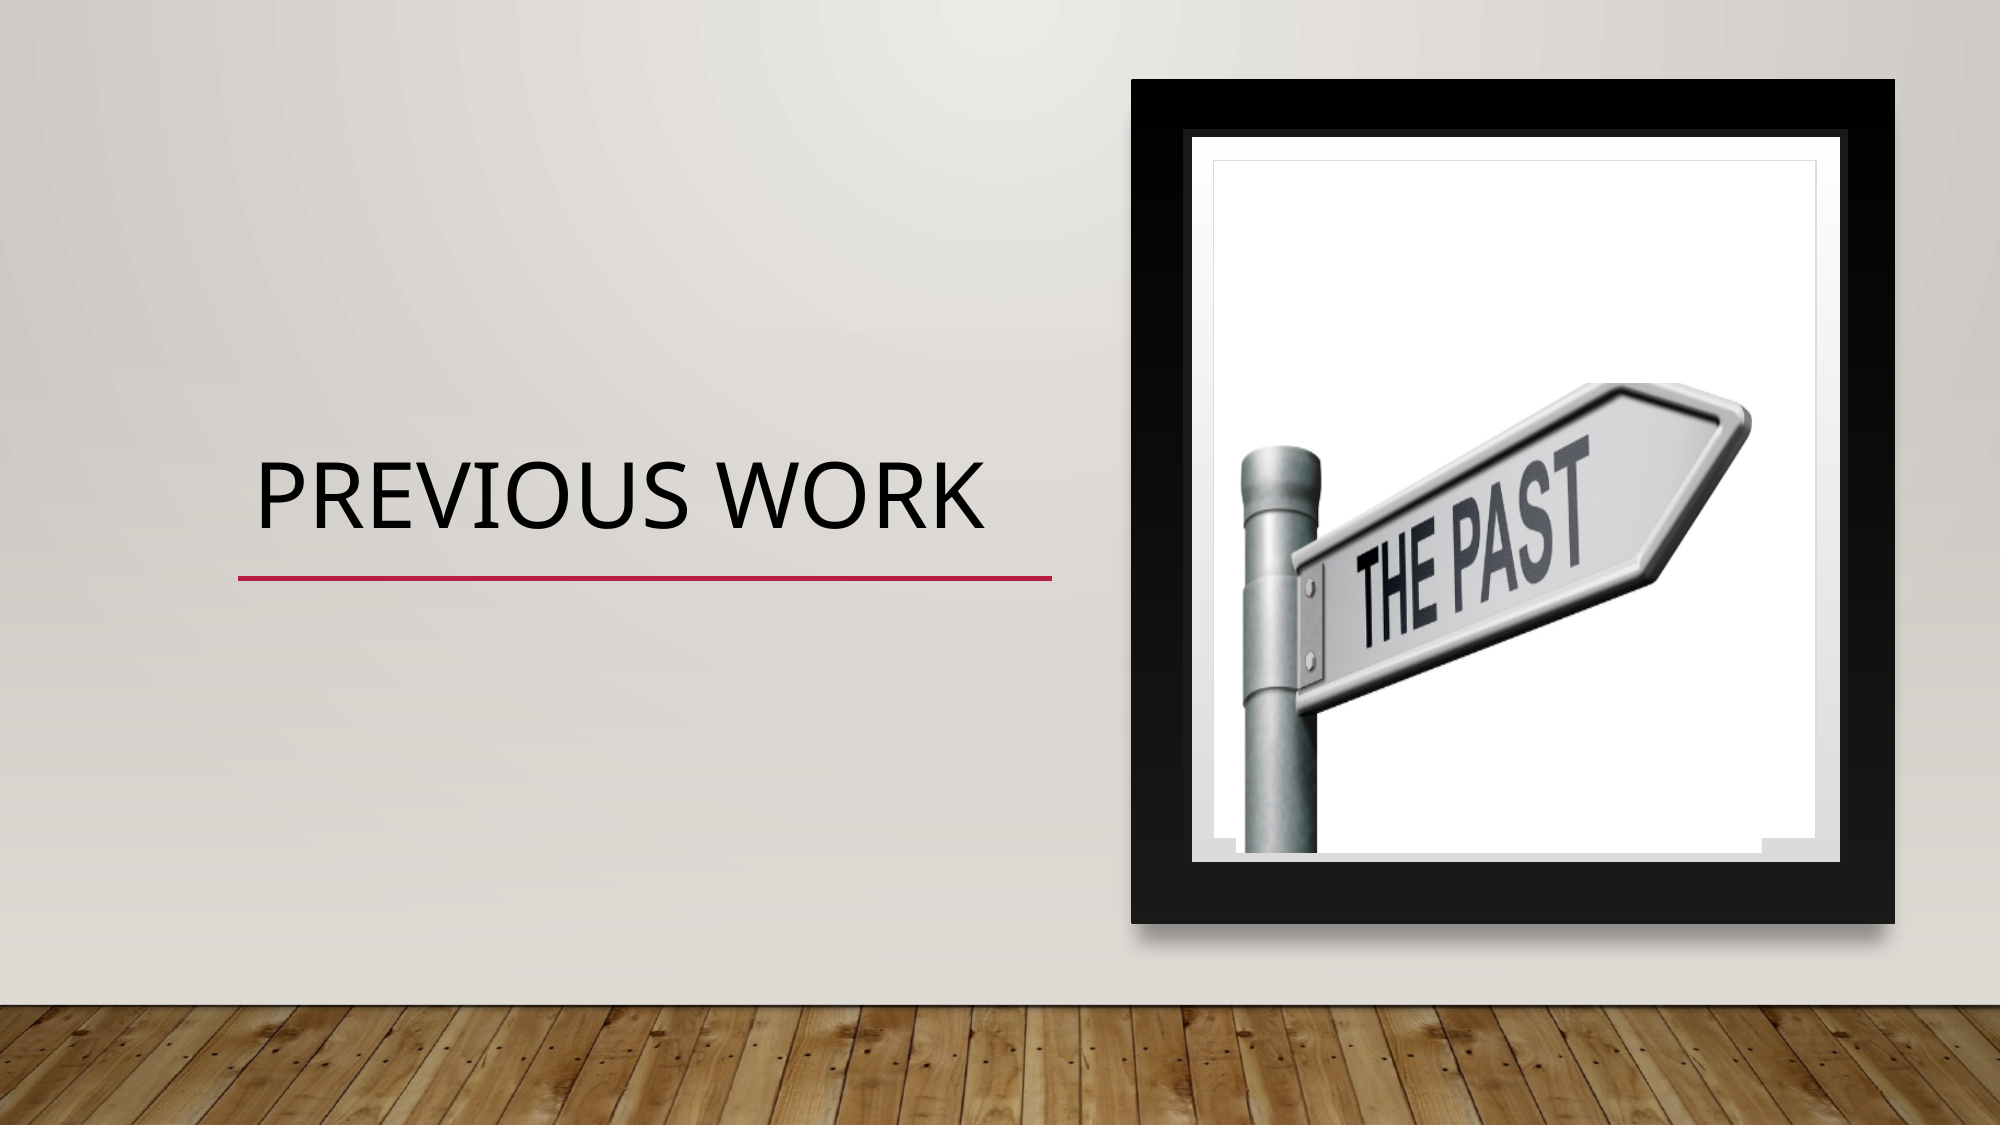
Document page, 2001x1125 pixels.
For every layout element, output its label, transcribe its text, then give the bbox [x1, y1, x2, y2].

text_box [0, 0, 2000, 330]
text_box [0, 330, 2000, 1004]
picture [0, 1006, 2000, 1125]
picture [1235, 383, 1762, 853]
title Previous work [238, 158, 1052, 549]
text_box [1131, 78, 1896, 924]
